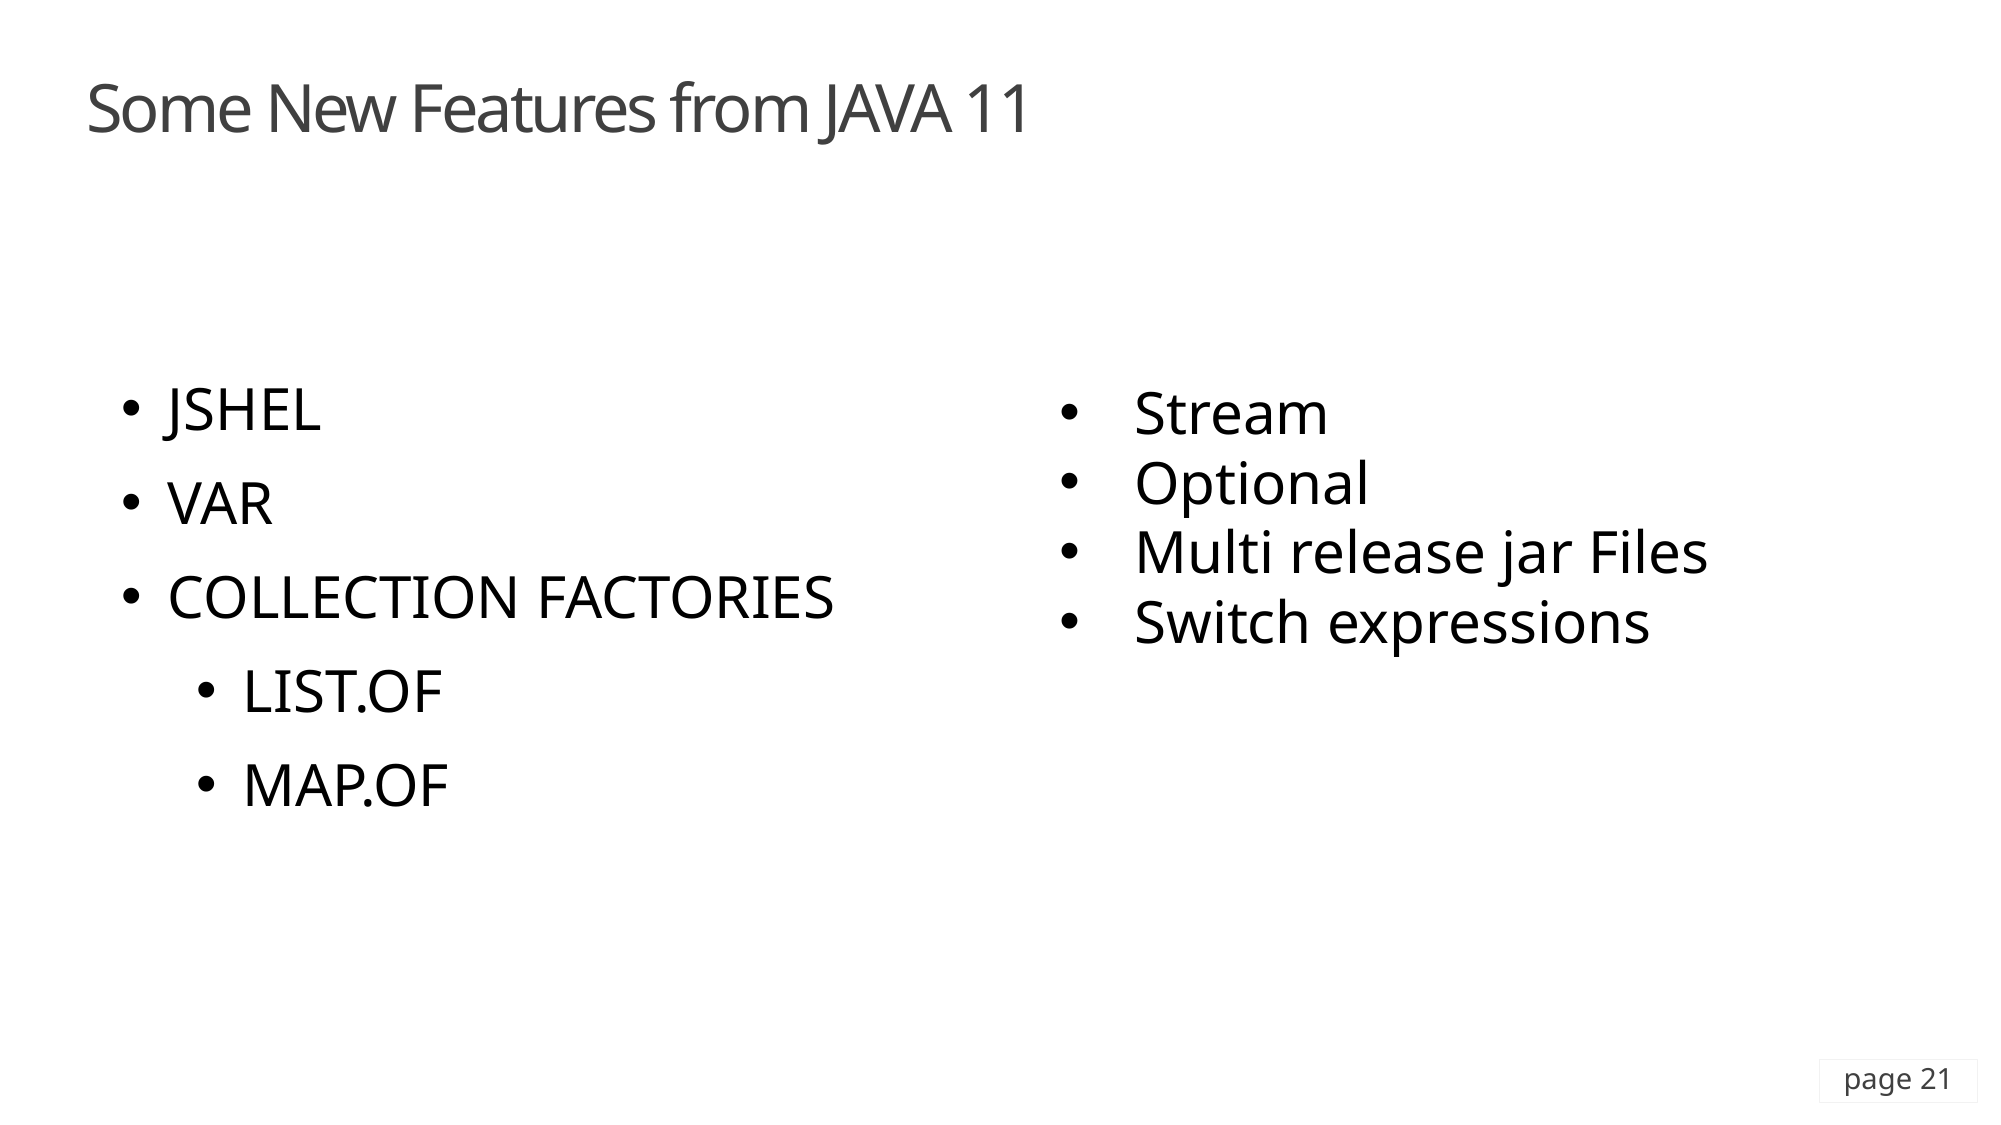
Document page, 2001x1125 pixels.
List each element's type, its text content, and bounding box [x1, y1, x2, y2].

text_box Stream Optional Multi release jar Files Switch expressions [1044, 299, 1901, 802]
title Some New Features from JAVA 11 [86, 103, 1751, 263]
slide_number page 21 [1819, 1059, 1978, 1103]
text_box Jshel VAR Collection factories list.of Map.of [105, 262, 963, 1023]
